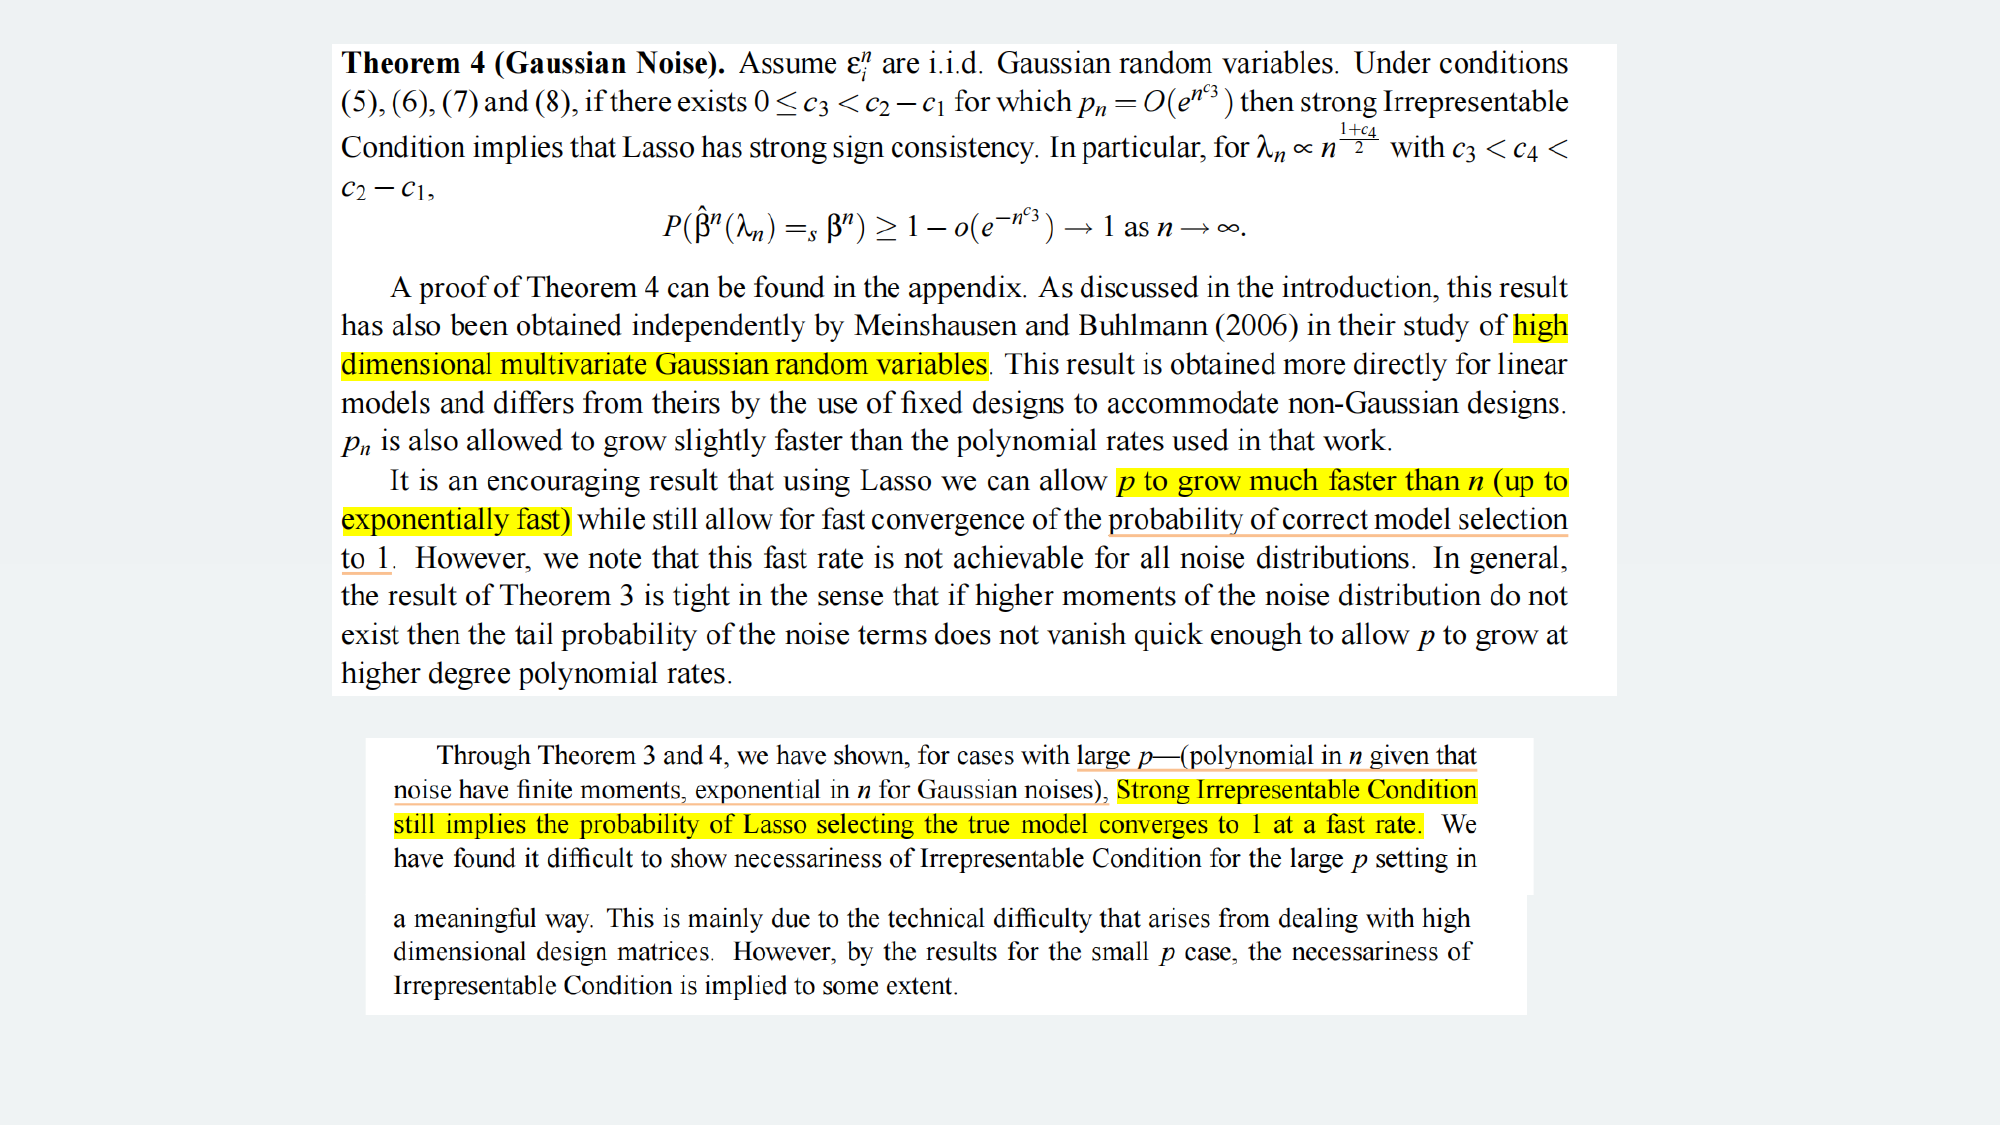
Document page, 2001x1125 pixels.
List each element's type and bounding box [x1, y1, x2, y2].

picture [332, 44, 1617, 696]
picture [365, 738, 1534, 1015]
